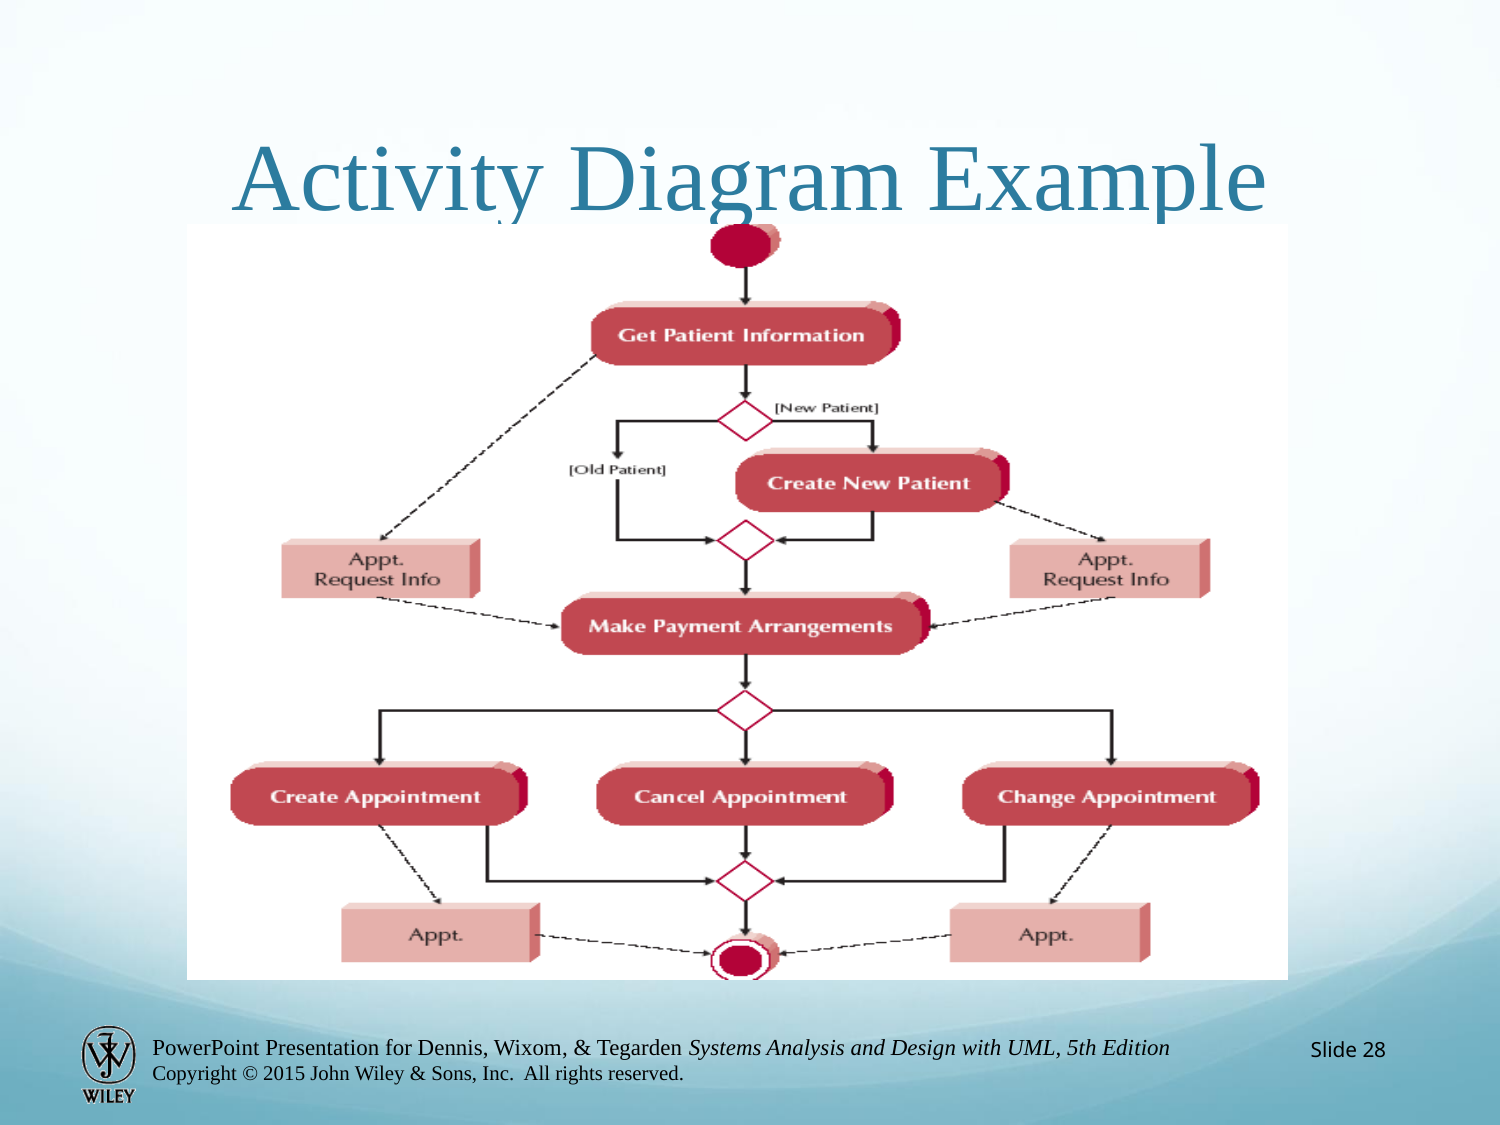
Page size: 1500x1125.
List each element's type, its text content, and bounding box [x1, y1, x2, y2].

slide_number Slide 28 [1295, 1029, 1459, 1090]
picture [0, 0, 1500, 1125]
title Activity Diagram Example [90, 17, 1410, 237]
